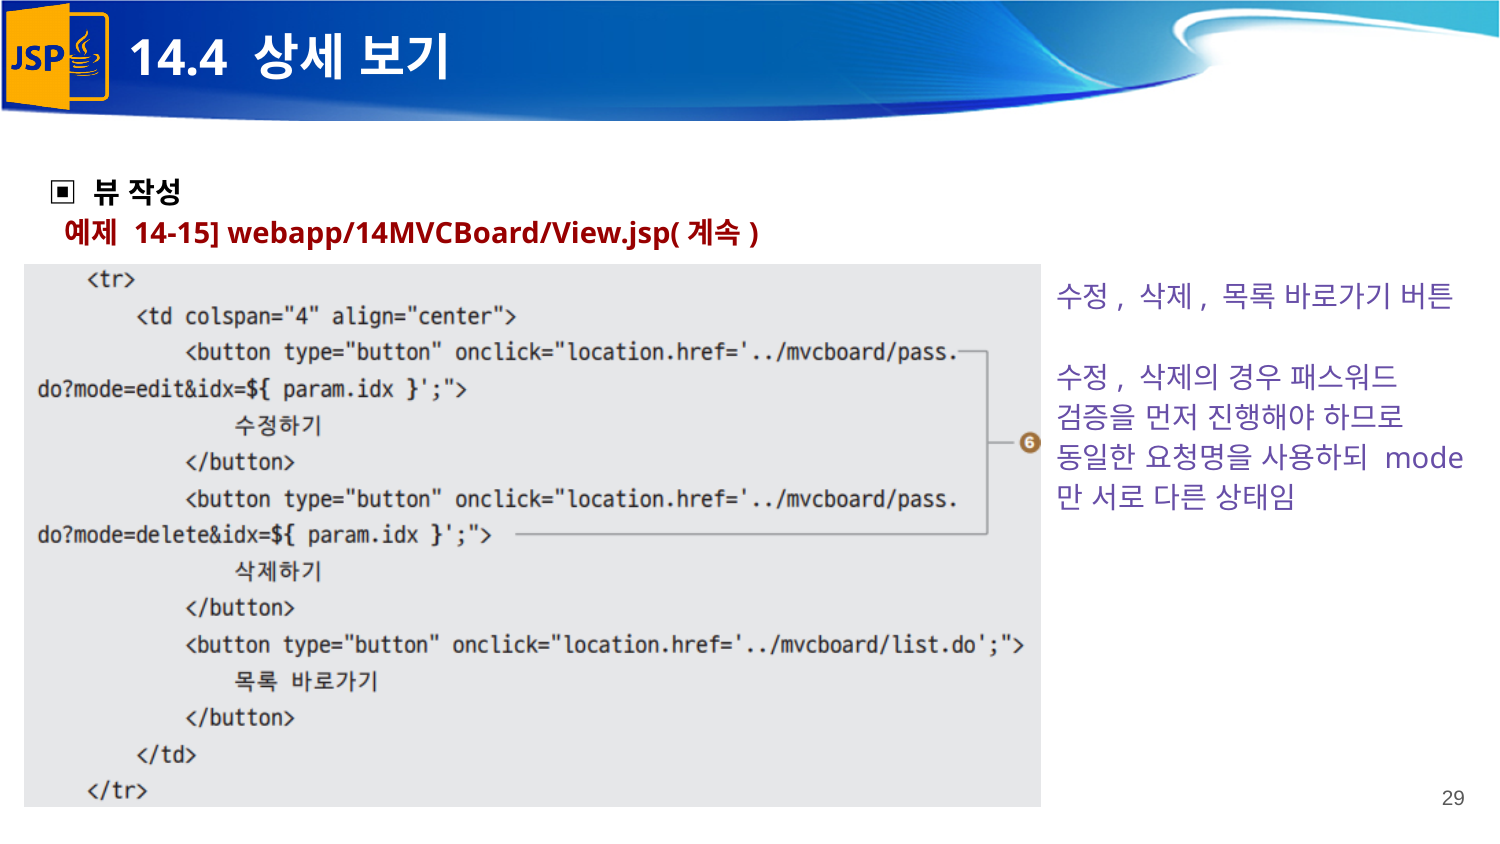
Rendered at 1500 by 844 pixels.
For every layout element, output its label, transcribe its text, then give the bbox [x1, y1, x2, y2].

picture [0, 0, 1500, 121]
text_box ▣ 뷰 작성 [33, 142, 1432, 264]
title 14.4 상세 보기 [113, 10, 1500, 105]
picture [24, 264, 1042, 807]
text_box 예제 14-15] webapp/14MVCBoard/View.jsp(계속) [49, 193, 1077, 259]
slide_number ‹#› [1389, 764, 1480, 830]
text_box 수정, 삭제, 목록 바로가기 버튼 수정, 삭제의 경우 패스워드 검증을 먼저 진행해야 하므로 동일한 요청명을 사용하되 mode만 서로 다른 상태임 [1040, 258, 1500, 519]
